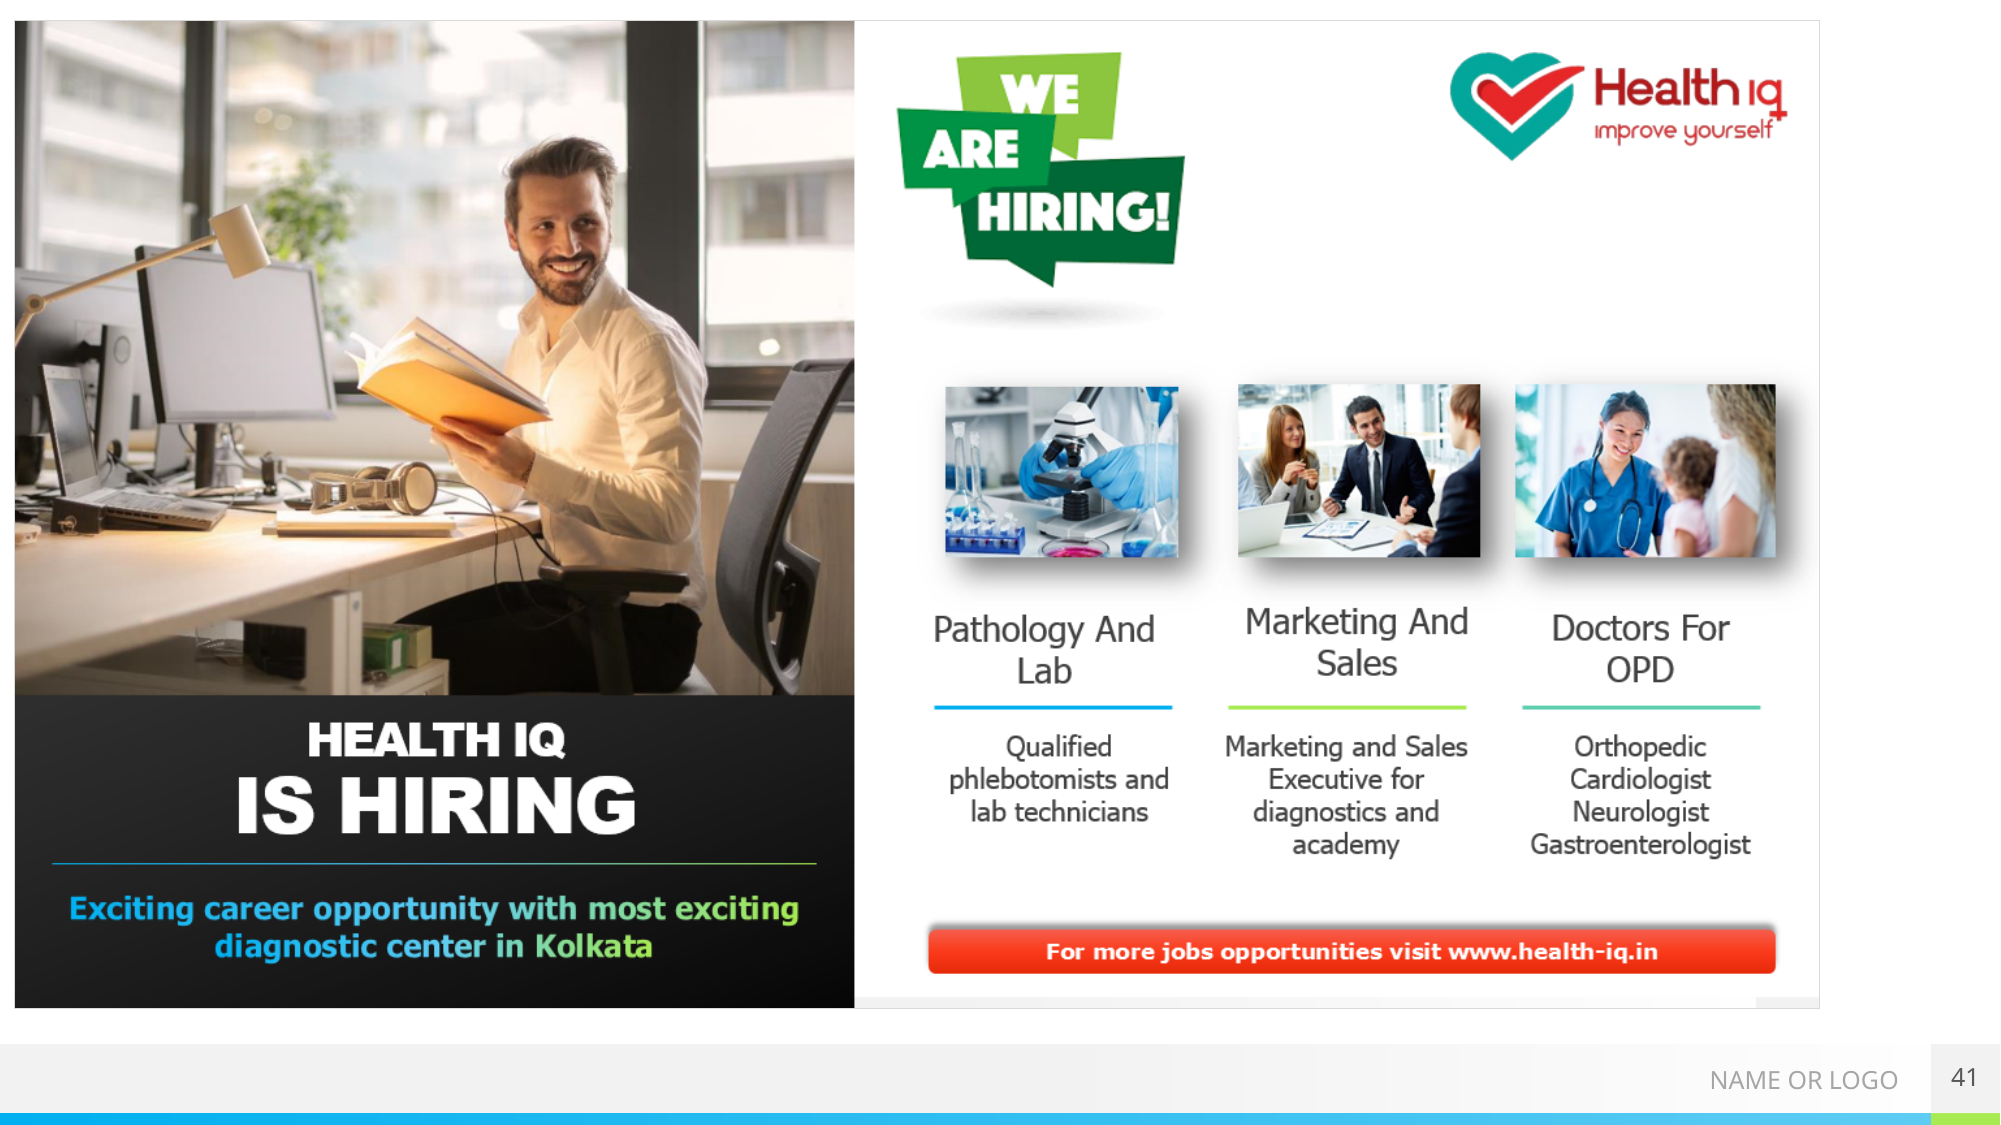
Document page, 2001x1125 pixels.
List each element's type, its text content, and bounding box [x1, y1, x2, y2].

picture [14, 20, 1820, 1009]
slide_number 41 [1931, 1044, 2000, 1114]
